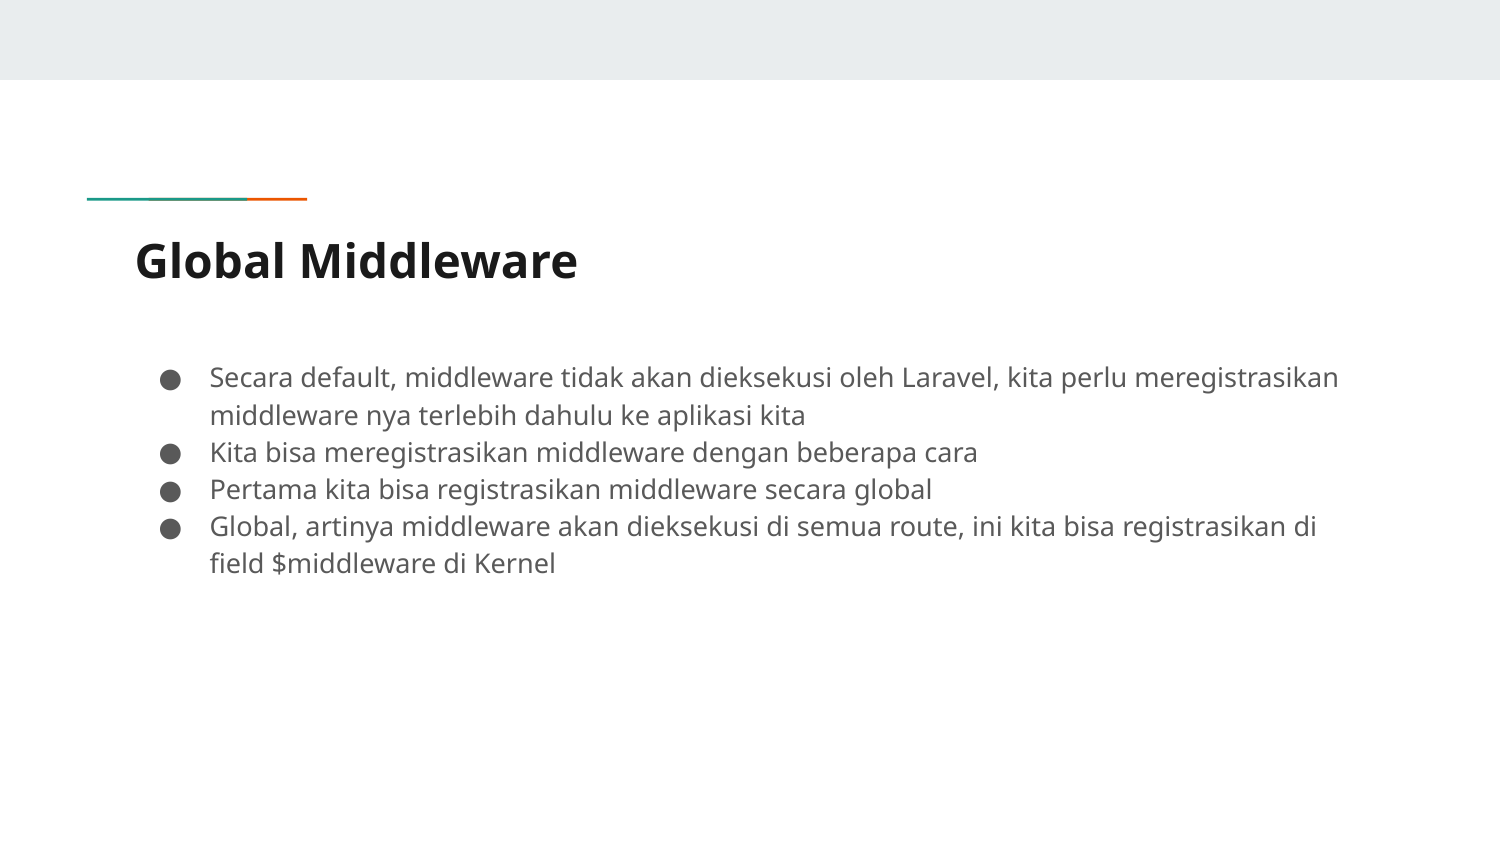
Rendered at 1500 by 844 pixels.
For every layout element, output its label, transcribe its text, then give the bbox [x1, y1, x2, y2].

title Global Middleware [119, 216, 1381, 305]
list Secara default, middleware tidak akan dieksekusi oleh Laravel, kita perlu meregistrasikan middleware nya terlebih dahulu ke aplikasi kita Kita bisa meregistrasikan middleware dengan beberapa cara Pertama kita bisa registrasikan middleware secara global Global, artinya middleware akan dieksekusi di semua route, ini kita bisa registrasikan di field $middleware di Kernel [119, 341, 1381, 712]
